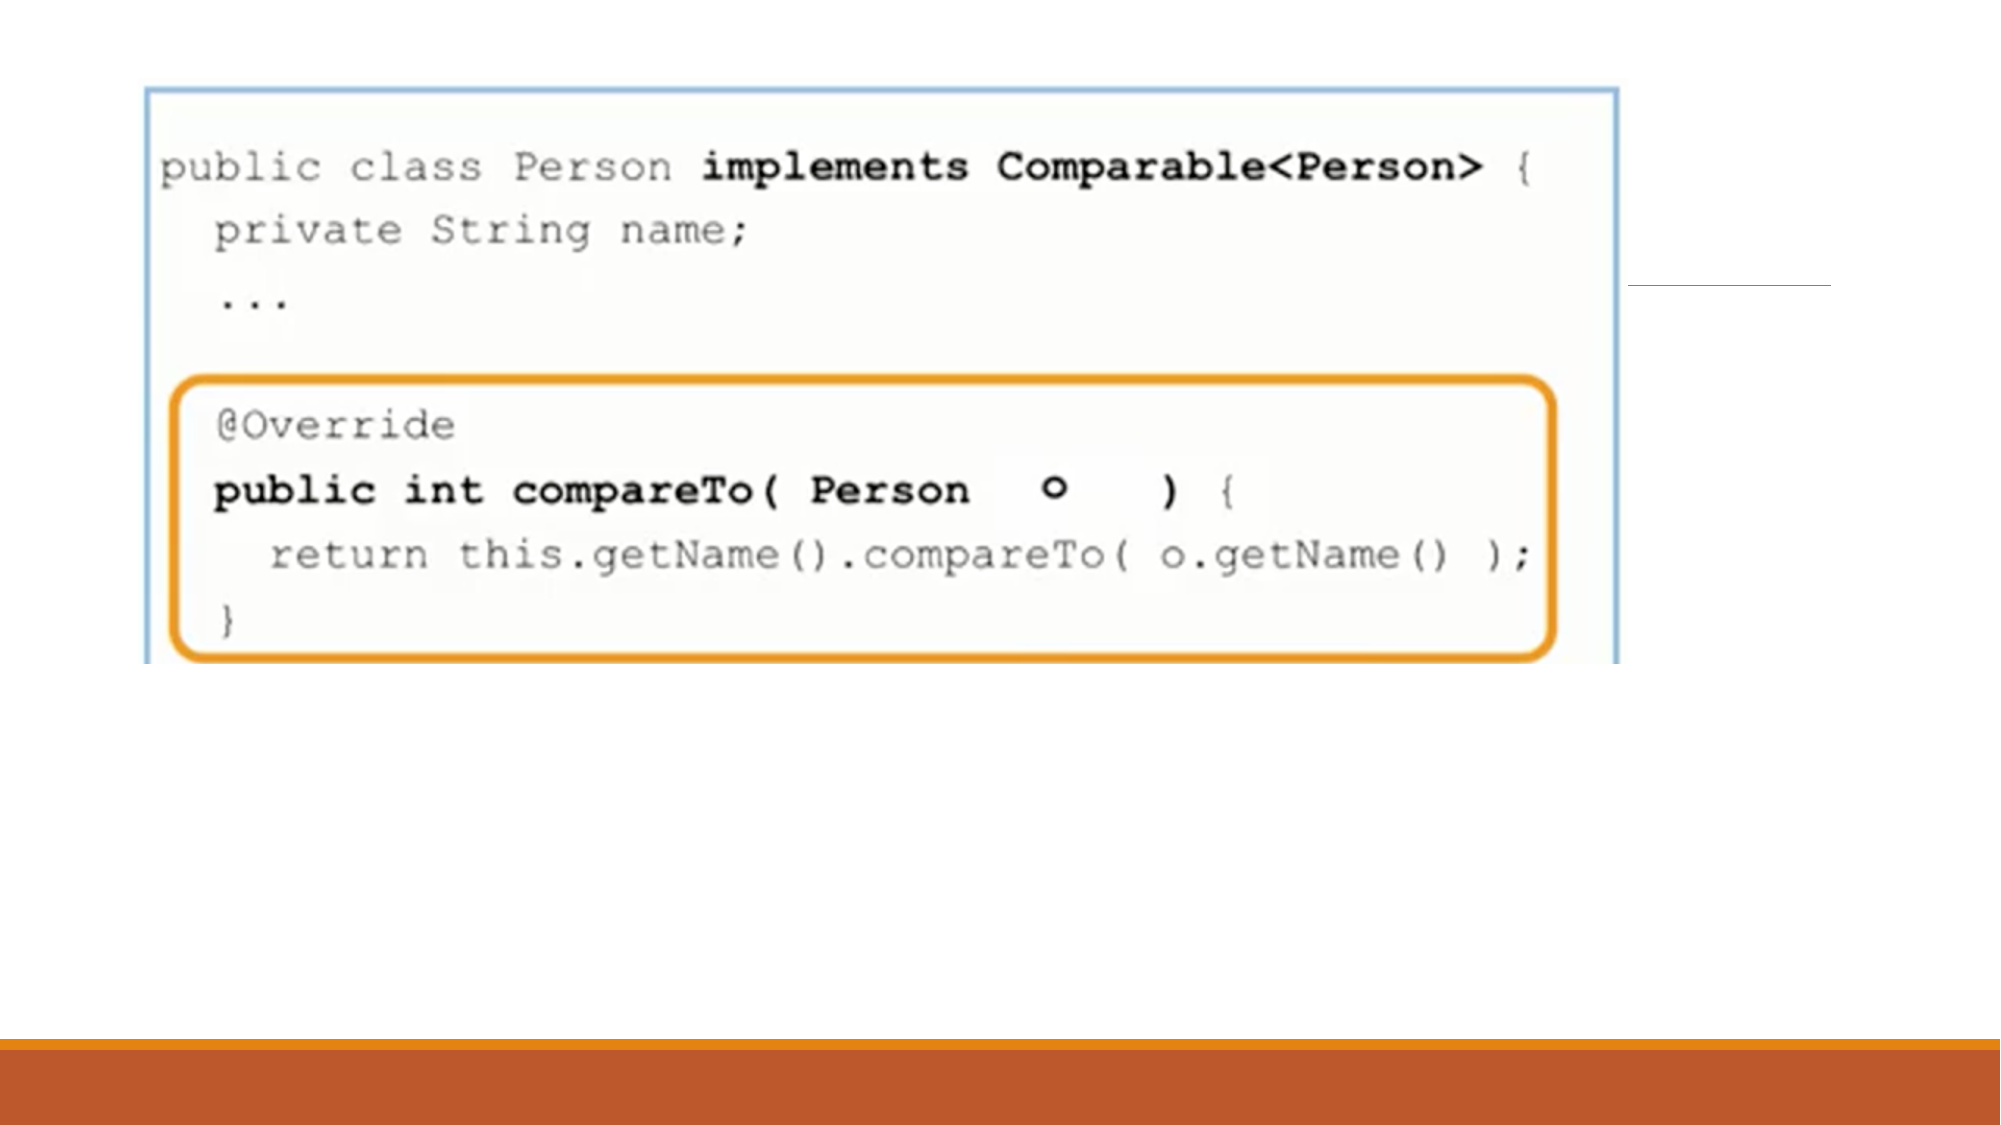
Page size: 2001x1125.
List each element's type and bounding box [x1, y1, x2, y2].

list [137, 77, 1629, 665]
